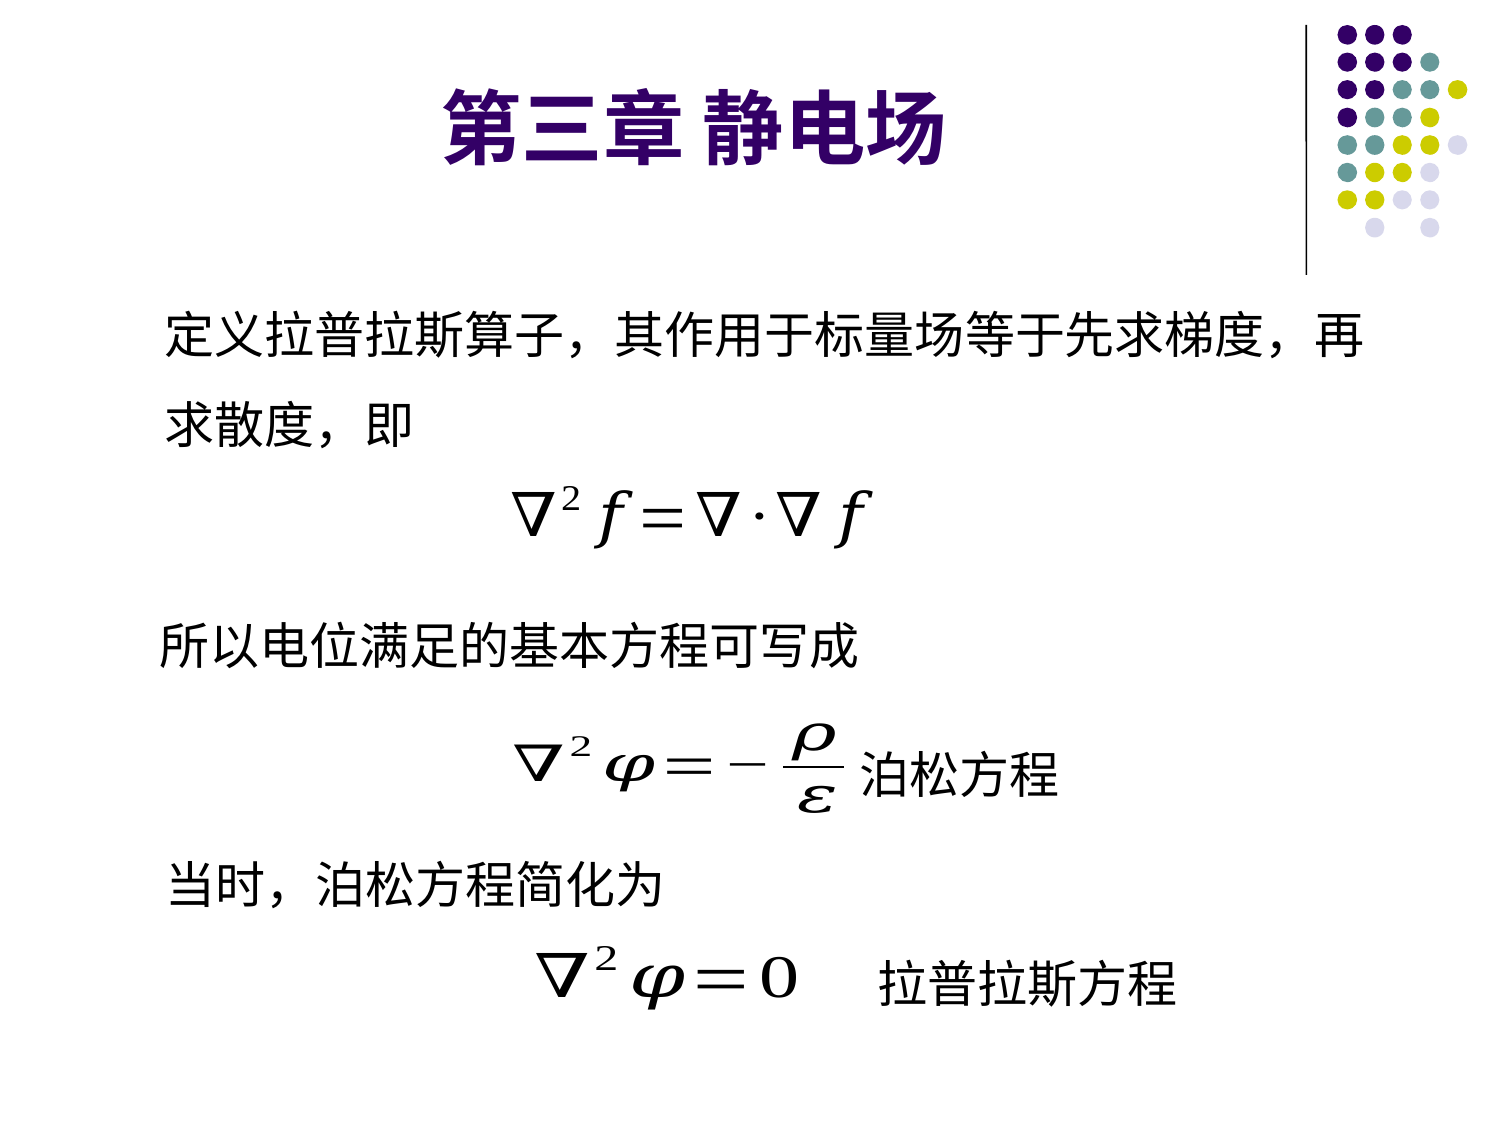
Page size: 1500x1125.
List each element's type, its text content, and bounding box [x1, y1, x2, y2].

text_box 所以电位满足的基本方程可写成 [144, 577, 900, 682]
text_box 第三章 静电场 [75, 20, 1313, 233]
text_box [533, 915, 1233, 1013]
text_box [512, 705, 1076, 826]
